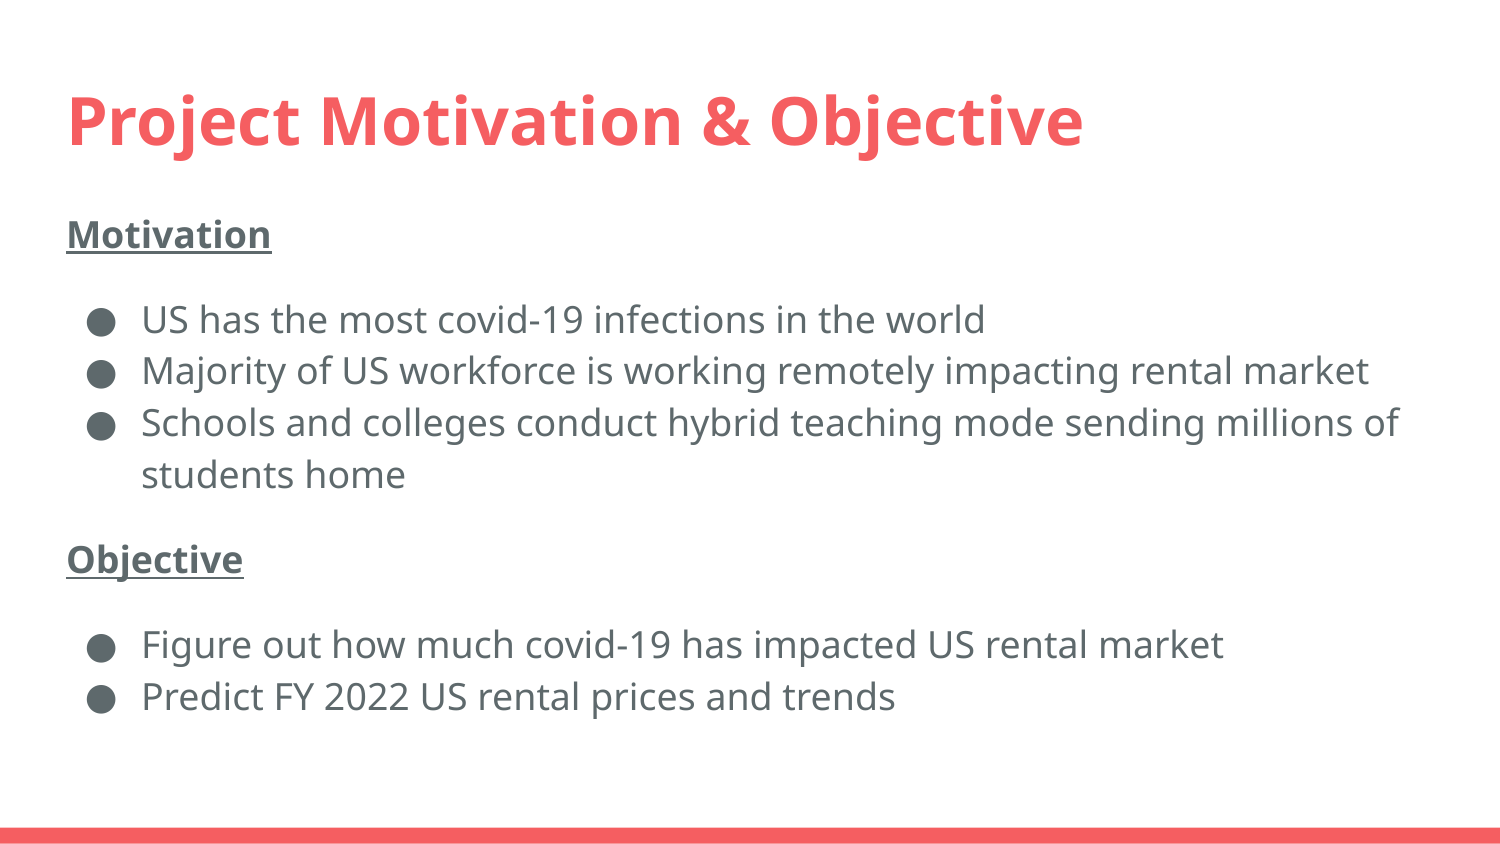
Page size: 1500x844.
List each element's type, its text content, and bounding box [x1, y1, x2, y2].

title Project Motivation & Objective [51, 64, 1449, 167]
list Motivation US has the most covid-19 infections in the world Majority of US workforce is working remotely impacting rental market Schools and colleges conduct hybrid teaching mode sending millions of students home Objective Figure out how much covid-19 has impacted US rental market Predict FY 2022 US rental prices and trends [51, 189, 1449, 750]
